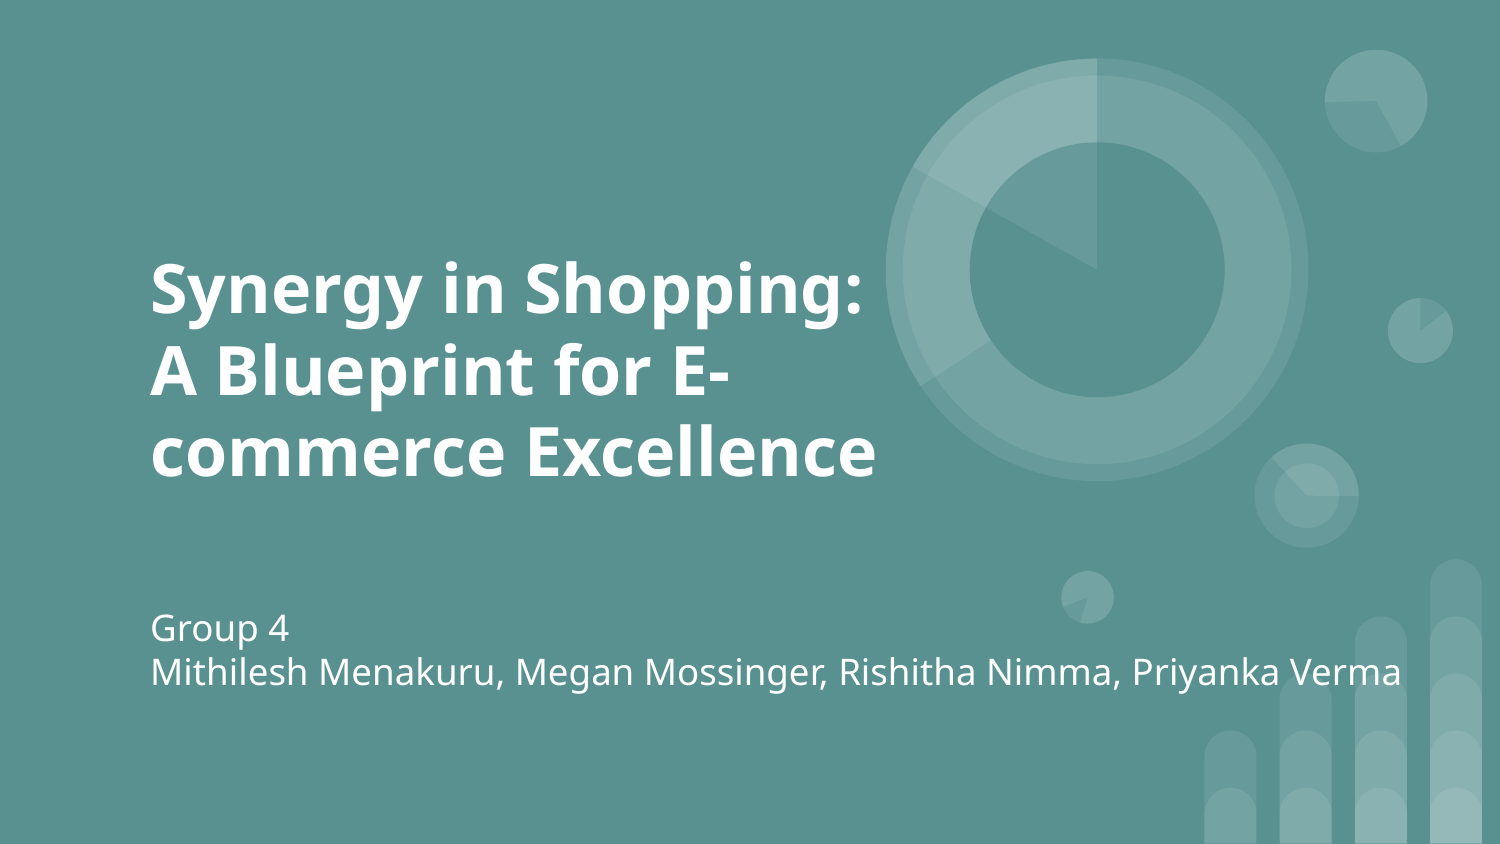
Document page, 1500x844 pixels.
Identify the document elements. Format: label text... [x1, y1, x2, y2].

title Synergy in Shopping: A Blueprint for E-commerce Excellence [135, 163, 918, 572]
subtitle Group 4 Mithilesh Menakuru, Megan Mossinger, Rishitha Nimma, Priyanka Verma [135, 589, 1431, 704]
